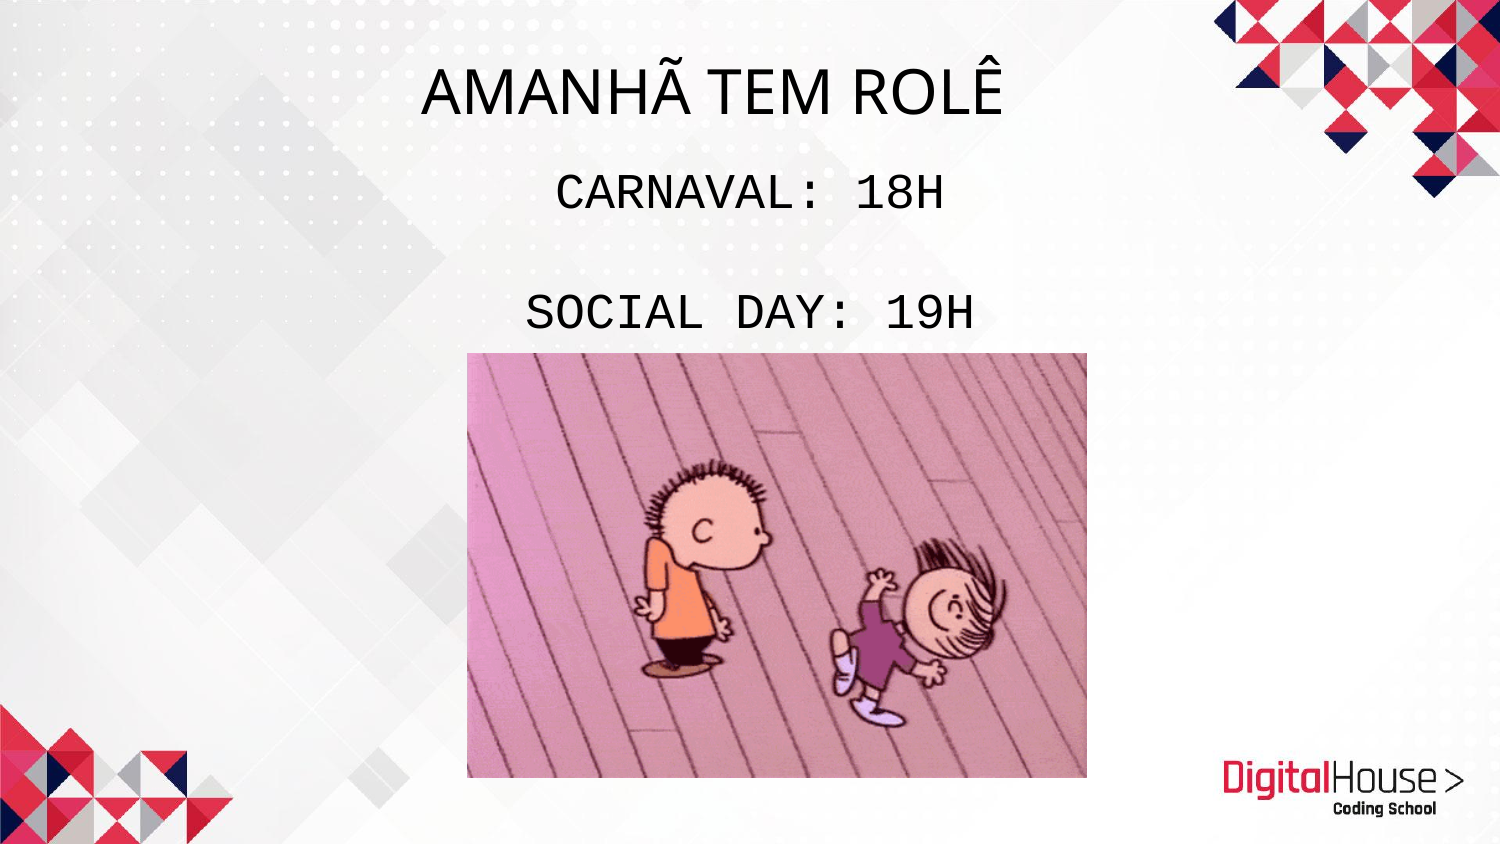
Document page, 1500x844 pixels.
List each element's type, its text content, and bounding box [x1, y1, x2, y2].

picture [0, 0, 1500, 844]
title CARNAVAL: 18H SOCIAL DAY: 19H [101, 164, 1399, 354]
title AMANHÃ TEM ROLÊ [92, 17, 1335, 142]
